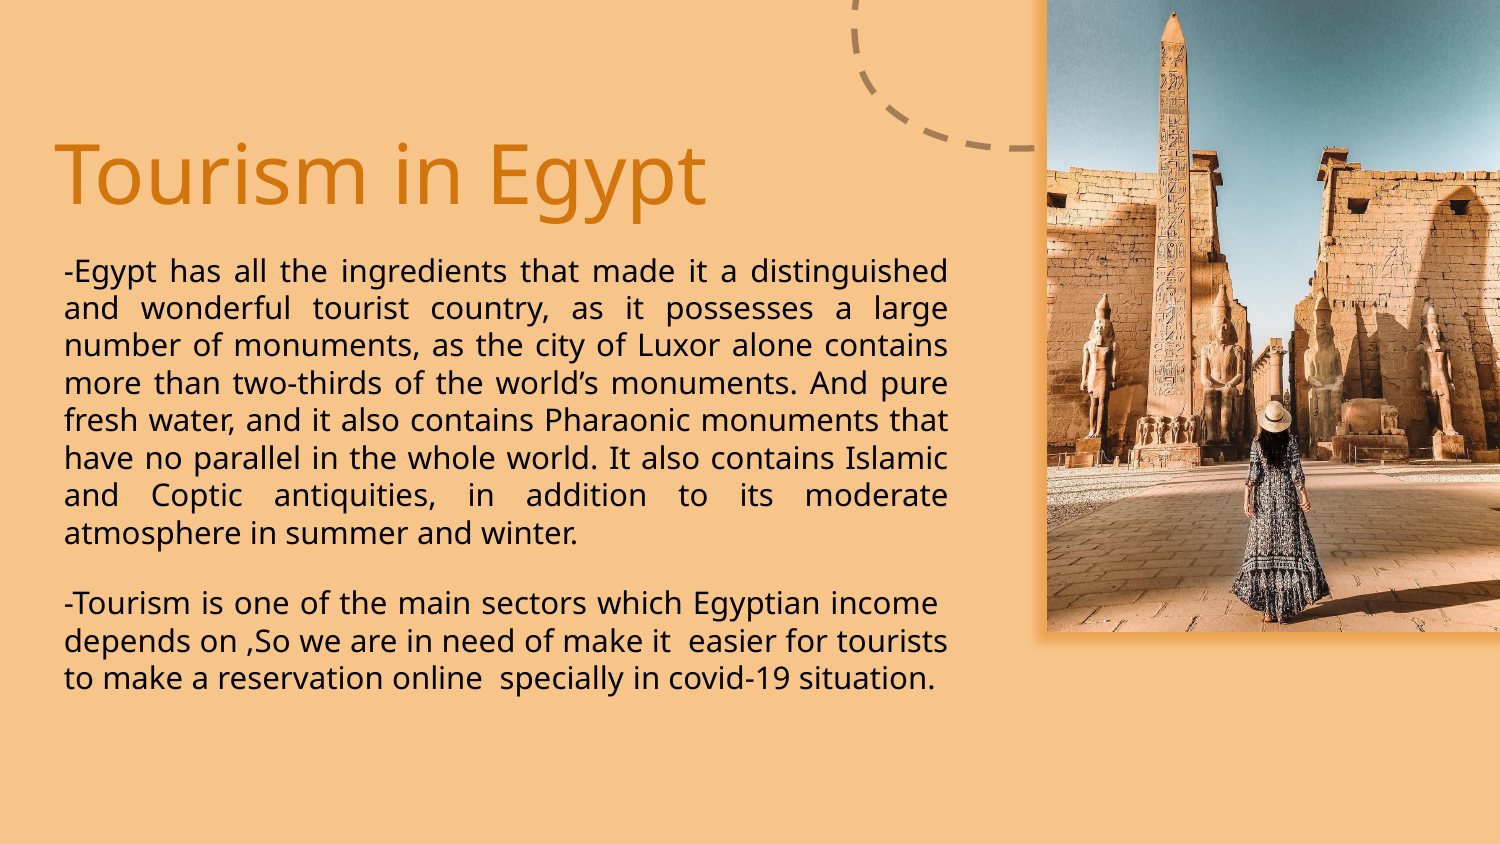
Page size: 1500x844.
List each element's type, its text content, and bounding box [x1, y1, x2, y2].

picture [1047, 0, 1500, 633]
subtitle -Egypt has all the ingredients that made it a distinguished and wonderful tourist country, as it possesses a large number of monuments, as the city of Luxor alone contains more than two-thirds of the world’s monuments. And pure fresh water, and it also contains Pharaonic monuments that have no parallel in the whole world. It also contains Islamic and Coptic antiquities, in addition to its moderate atmosphere in summer and winter. -Tourism is one of the main sectors which Egyptian income depends on ,So we are in need of make it easier for tourists to make a reservation online specially in covid-19 situation. [23, 235, 965, 844]
title Tourism in Egypt [39, 105, 1030, 200]
